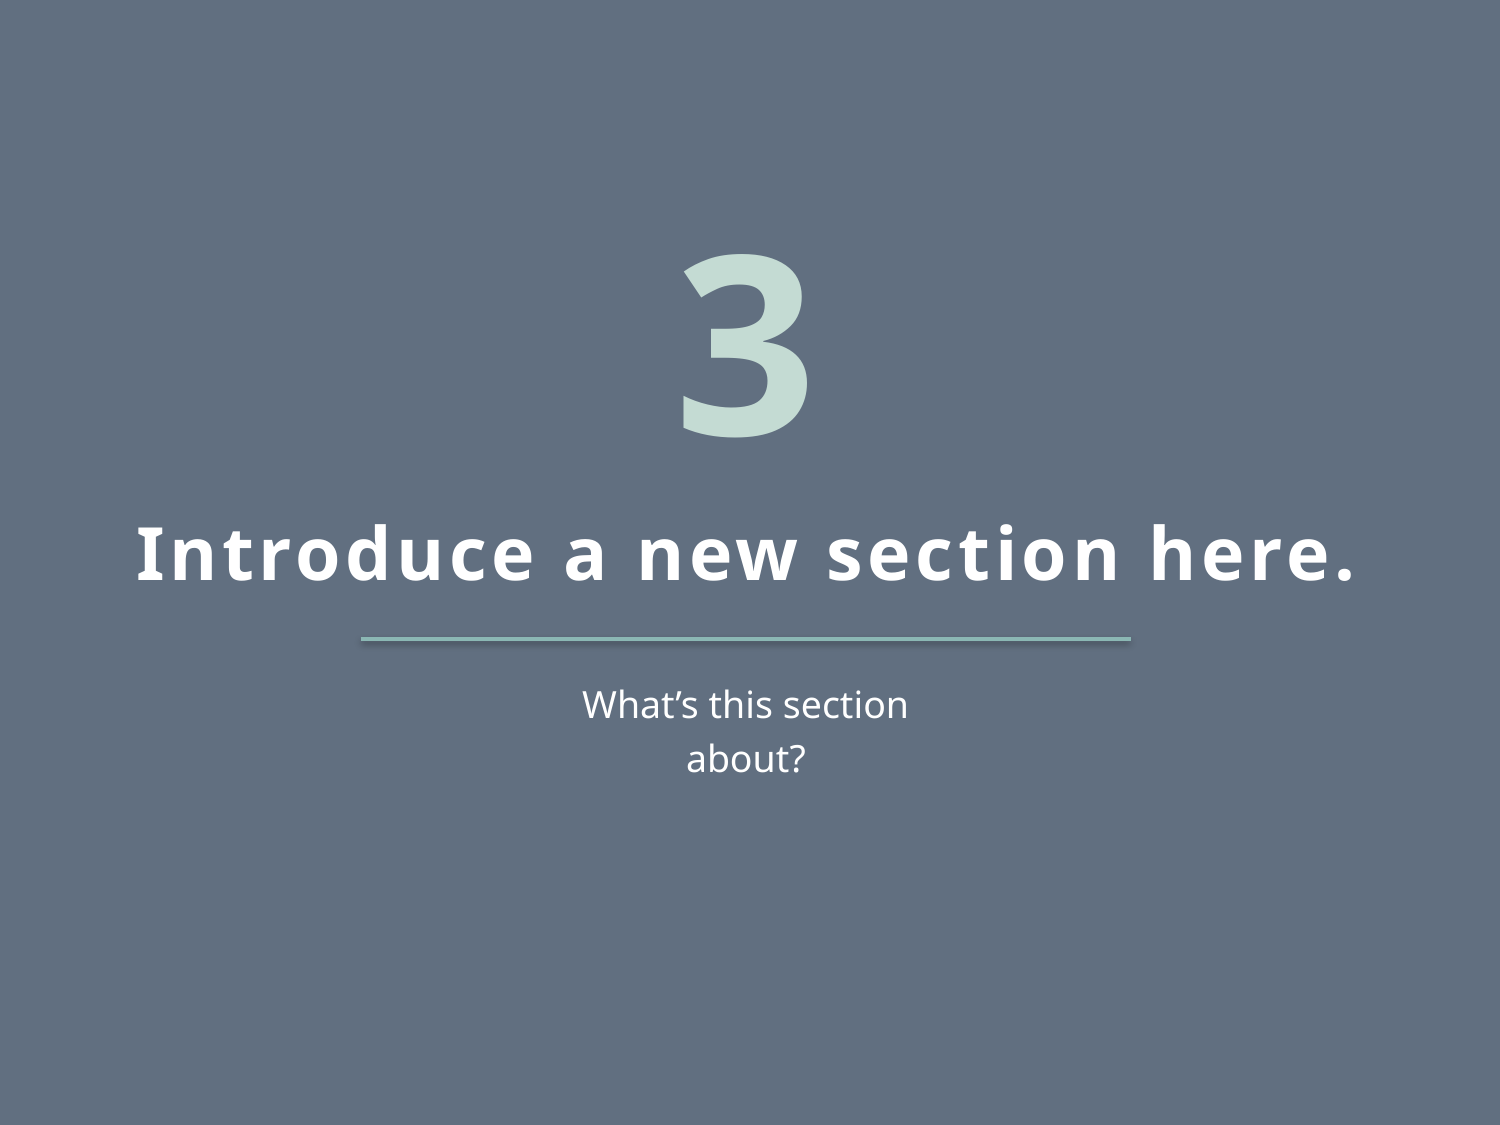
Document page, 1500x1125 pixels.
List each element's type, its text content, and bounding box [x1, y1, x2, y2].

text_box What’s this section about? [510, 664, 982, 788]
text_box 3 [412, 170, 1080, 502]
title Introduce a new section here. [135, 501, 1359, 615]
